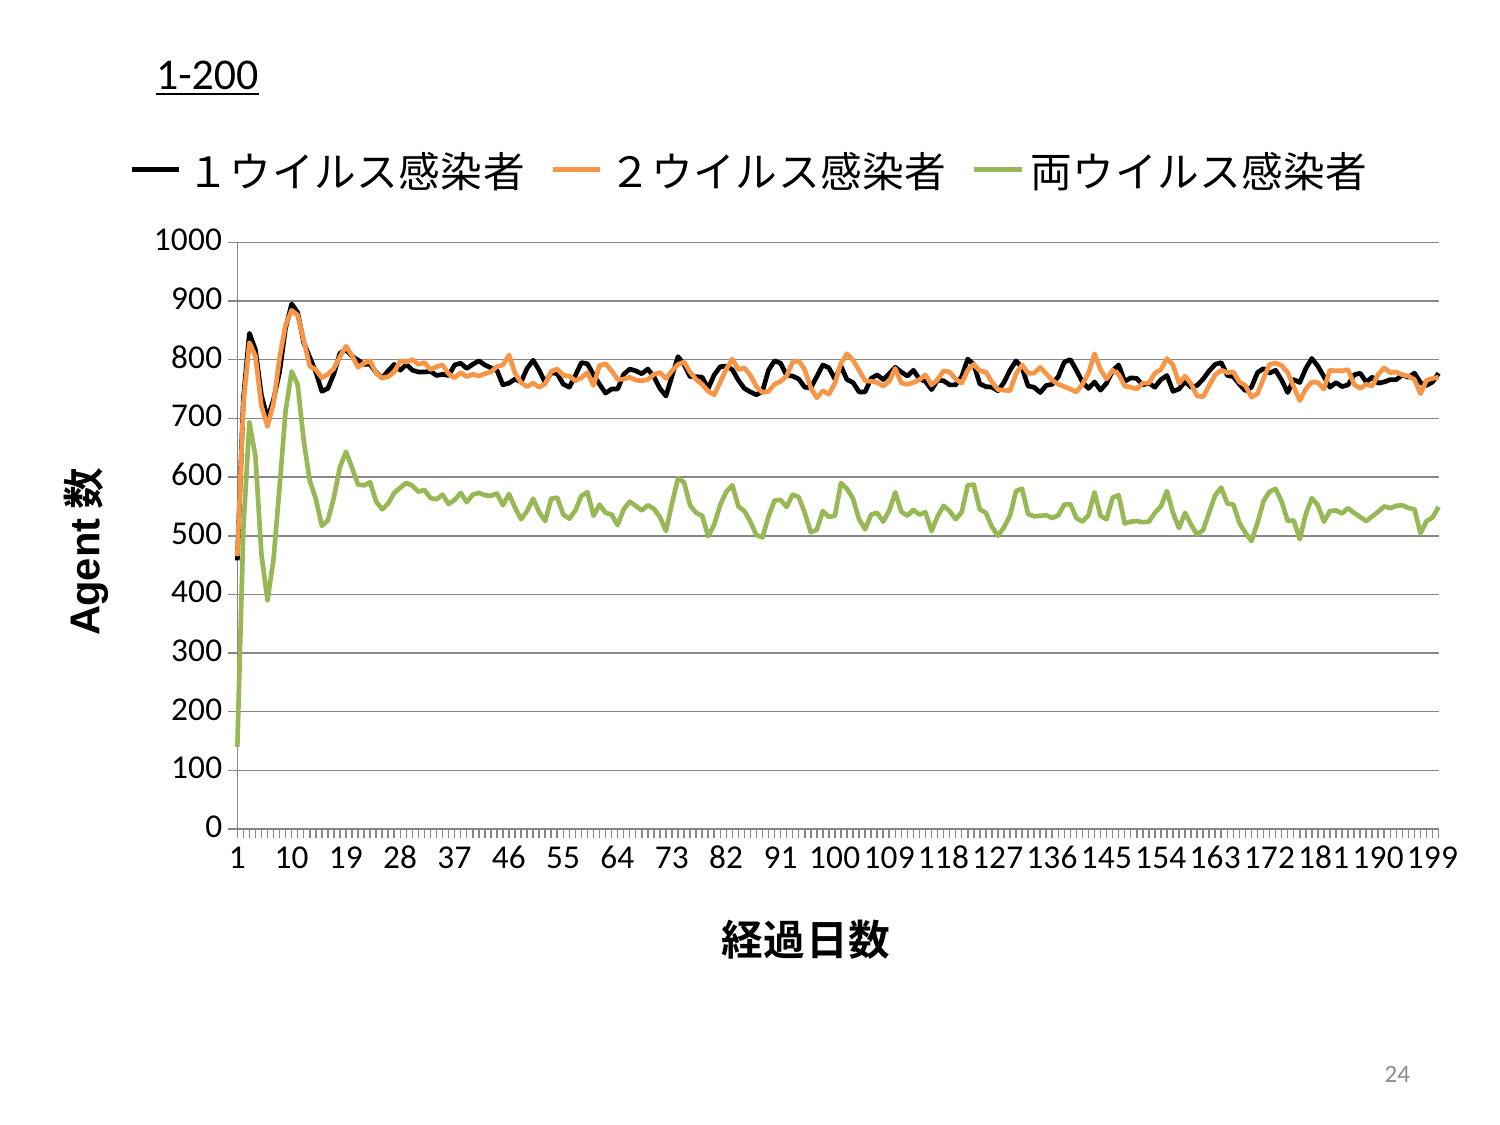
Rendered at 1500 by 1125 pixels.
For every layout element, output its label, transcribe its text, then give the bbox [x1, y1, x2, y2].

text_box 1-200 [0, 38, 469, 107]
chart [11, 119, 1489, 1006]
slide_number 24 [1074, 1042, 1425, 1103]
